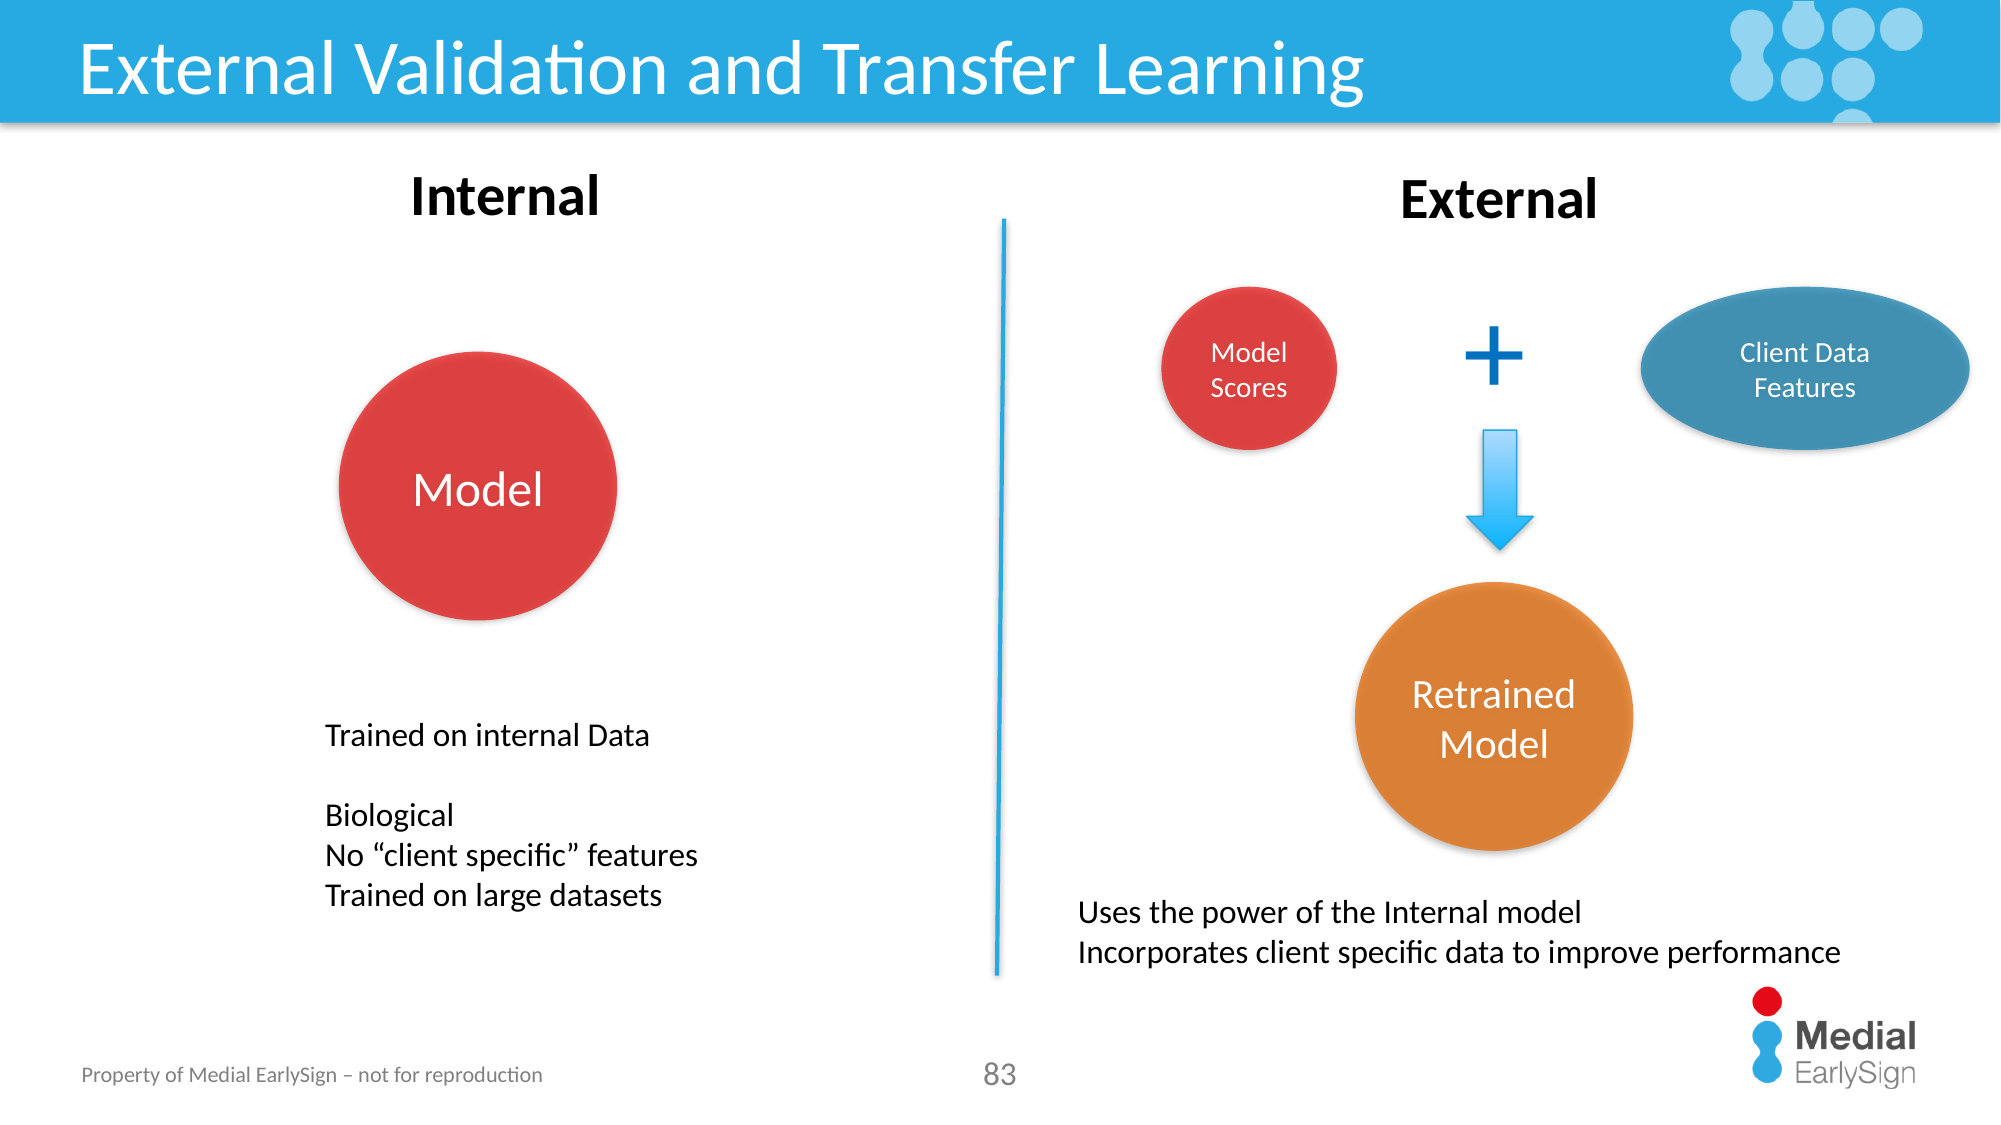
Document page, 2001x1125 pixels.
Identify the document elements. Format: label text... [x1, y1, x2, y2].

title External Validation and Transfer Learning [63, 8, 1729, 119]
text_box Retrained Model [1354, 581, 1635, 852]
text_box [996, 218, 1005, 976]
text_box [1465, 429, 1535, 551]
picture [1752, 986, 1915, 1089]
text_box Internal [395, 149, 616, 235]
picture [1730, 1, 1923, 123]
text_box Model Scores [1160, 285, 1338, 451]
text_box + [1448, 263, 1540, 429]
text_box Model [338, 350, 618, 622]
text_box Uses the power of the Internal model Incorporates client specific data to improve performance [1063, 882, 1858, 978]
text_box Trained on internal Data Biological No “client specific” features Trained on large datasets [310, 706, 714, 921]
text_box Client Data Features [1639, 285, 1971, 451]
text_box External [1385, 153, 1615, 238]
